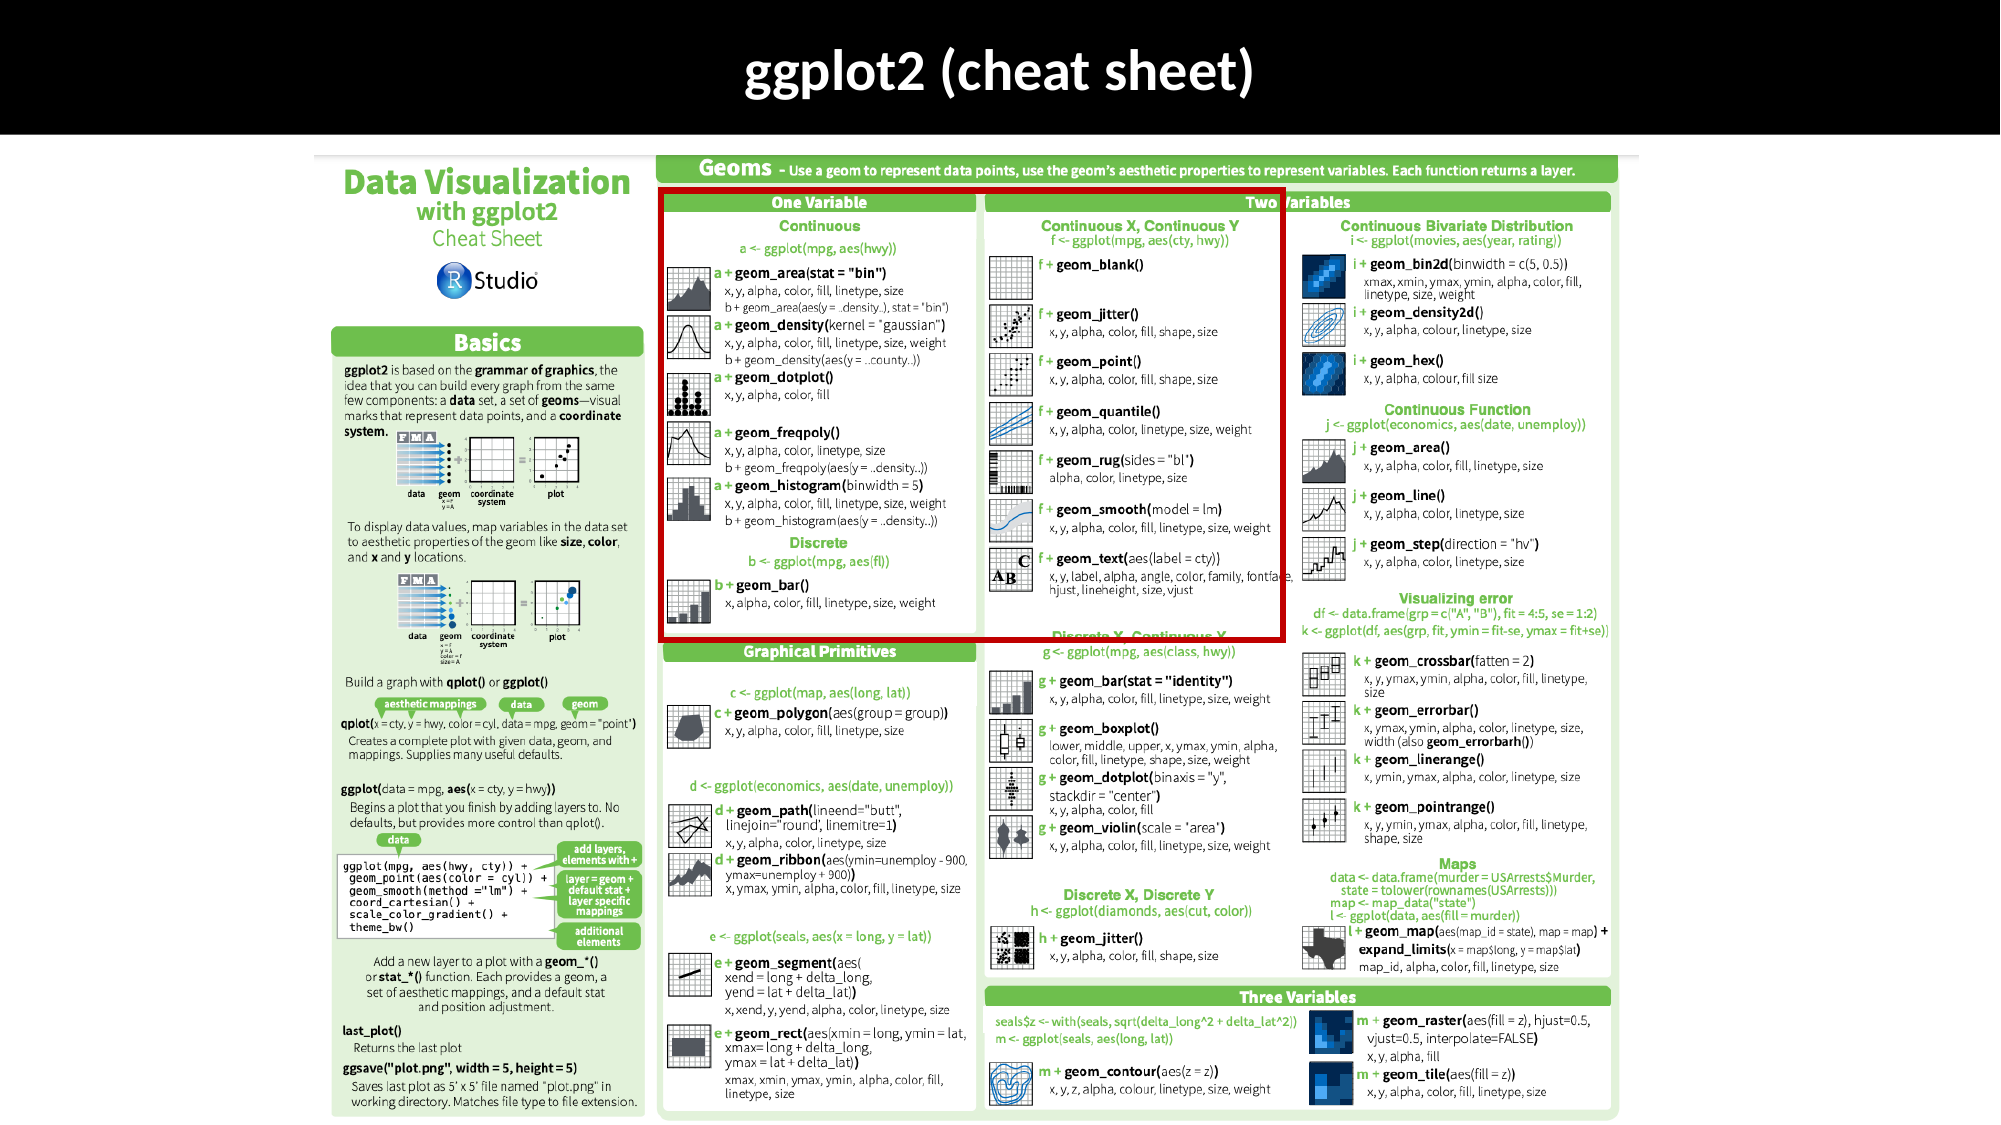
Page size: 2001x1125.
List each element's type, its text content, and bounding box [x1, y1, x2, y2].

text_box ggplot2 (cheat sheet) [0, 0, 2000, 135]
picture [314, 155, 1639, 1125]
